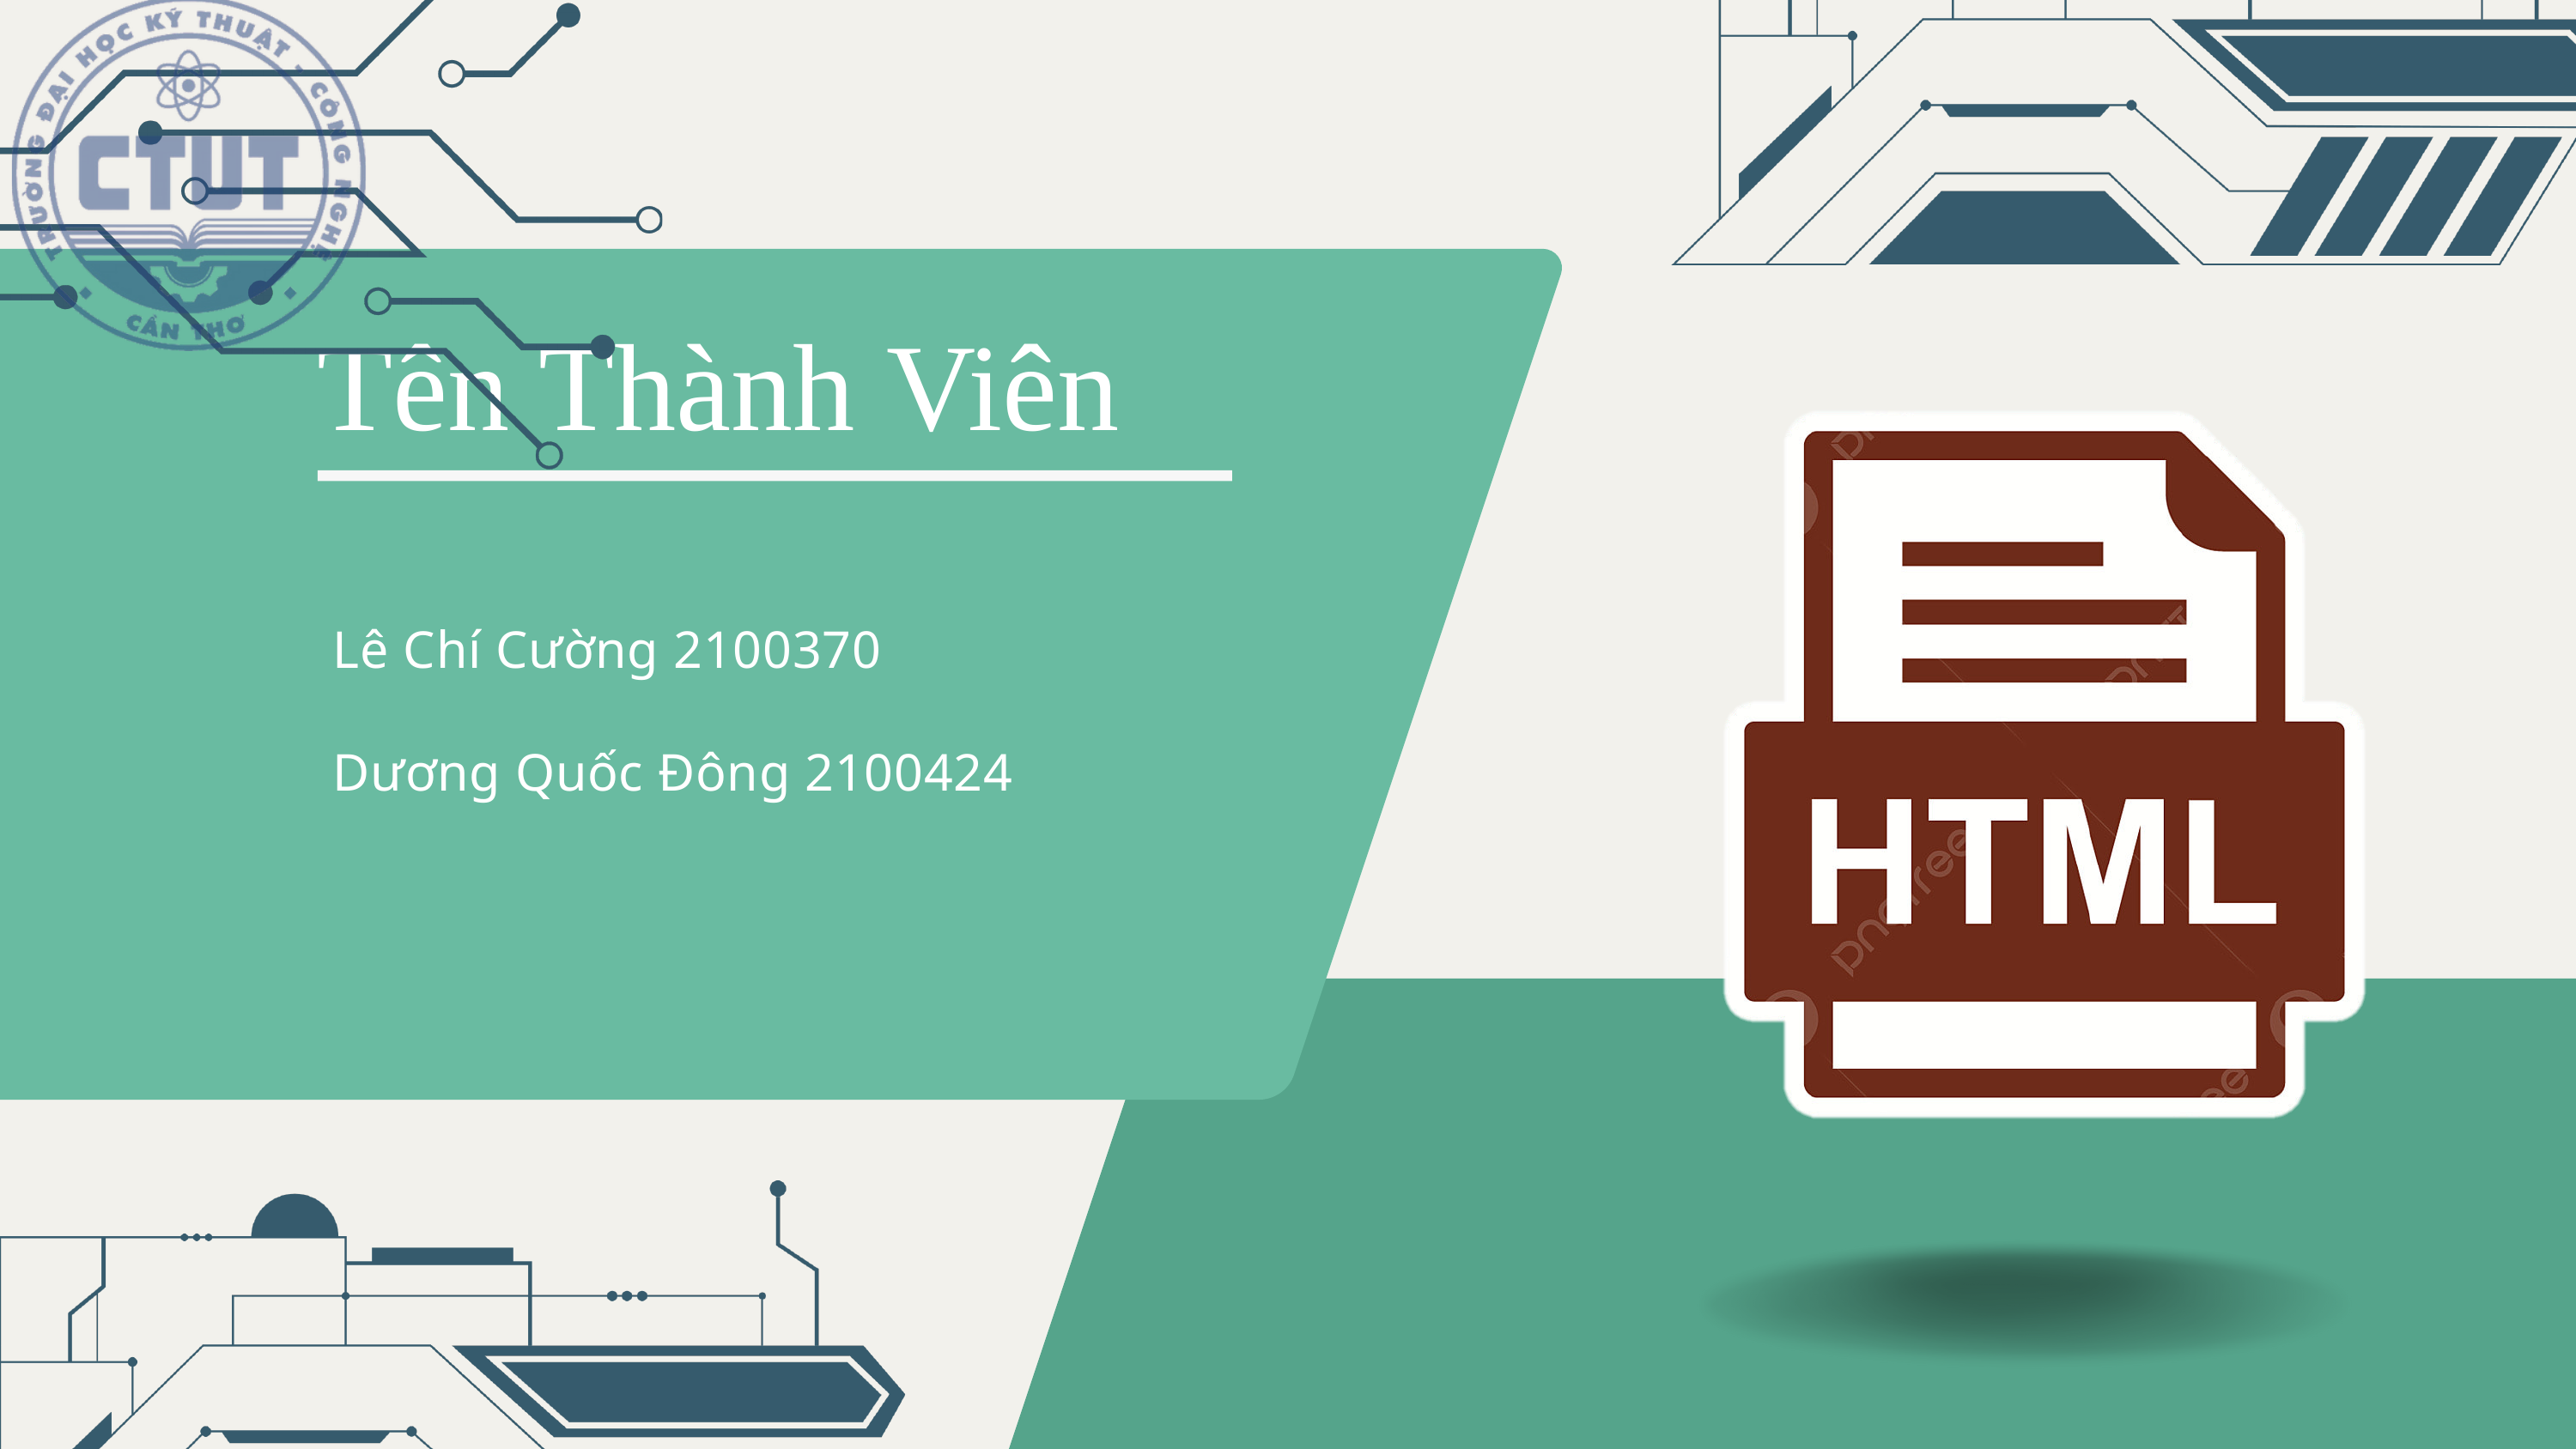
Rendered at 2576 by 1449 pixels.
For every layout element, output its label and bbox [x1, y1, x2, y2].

text_box [11, 0, 367, 246]
text_box [367, 0, 663, 246]
picture [1532, 252, 2555, 1274]
text_box [1670, 0, 2576, 265]
text_box [0, 1180, 876, 1449]
text_box [0, 0, 11, 246]
text_box [0, 248, 1570, 1100]
text_box [882, 978, 2576, 1449]
